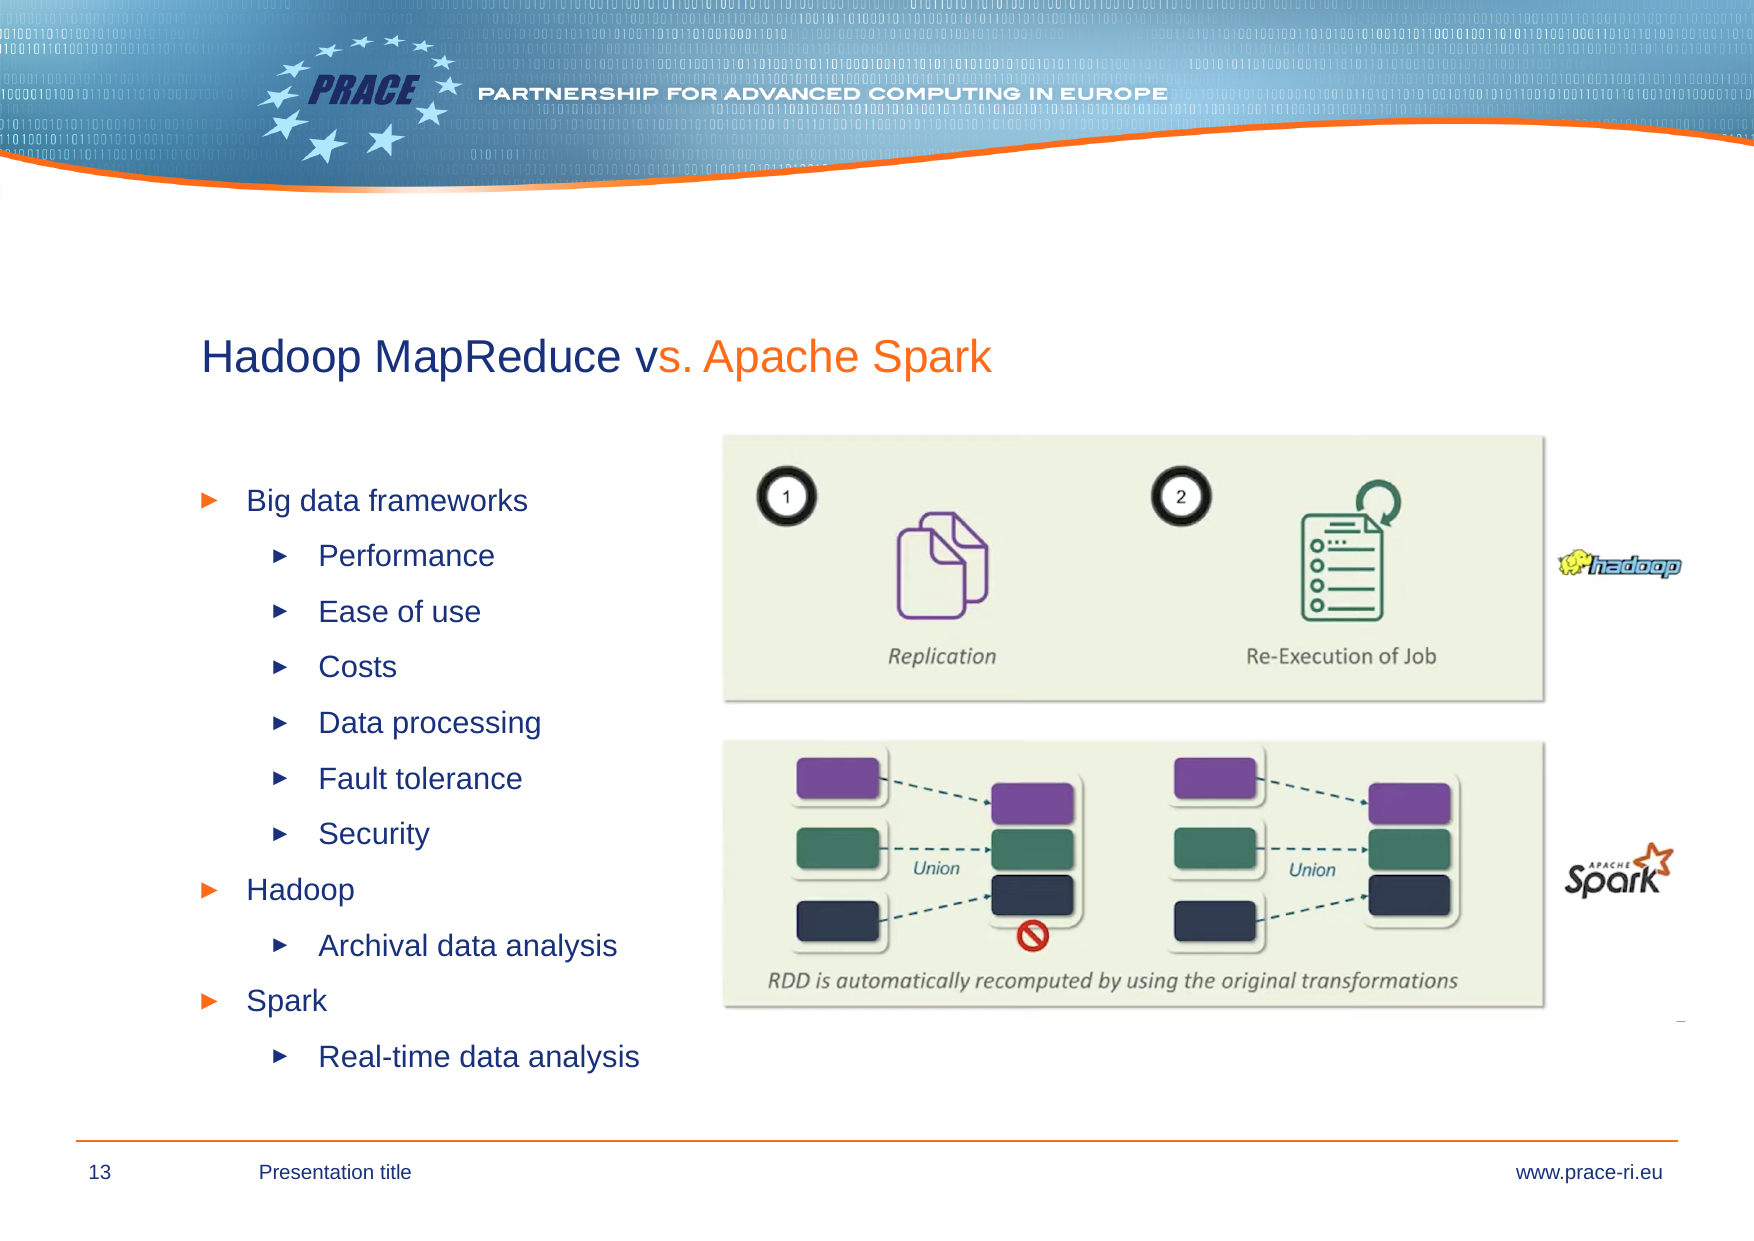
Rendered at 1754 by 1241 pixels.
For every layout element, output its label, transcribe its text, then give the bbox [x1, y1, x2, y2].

picture [0, 0, 1754, 198]
picture [699, 418, 1685, 1022]
title Hadoop MapReduce vs. Apache Spark [186, 250, 1582, 398]
list Big data frameworks Performance Ease of use Costs Data processing Fault tolerance Security Hadoop Archival data analysis Spark Real-time data analysis [186, 446, 1582, 1089]
